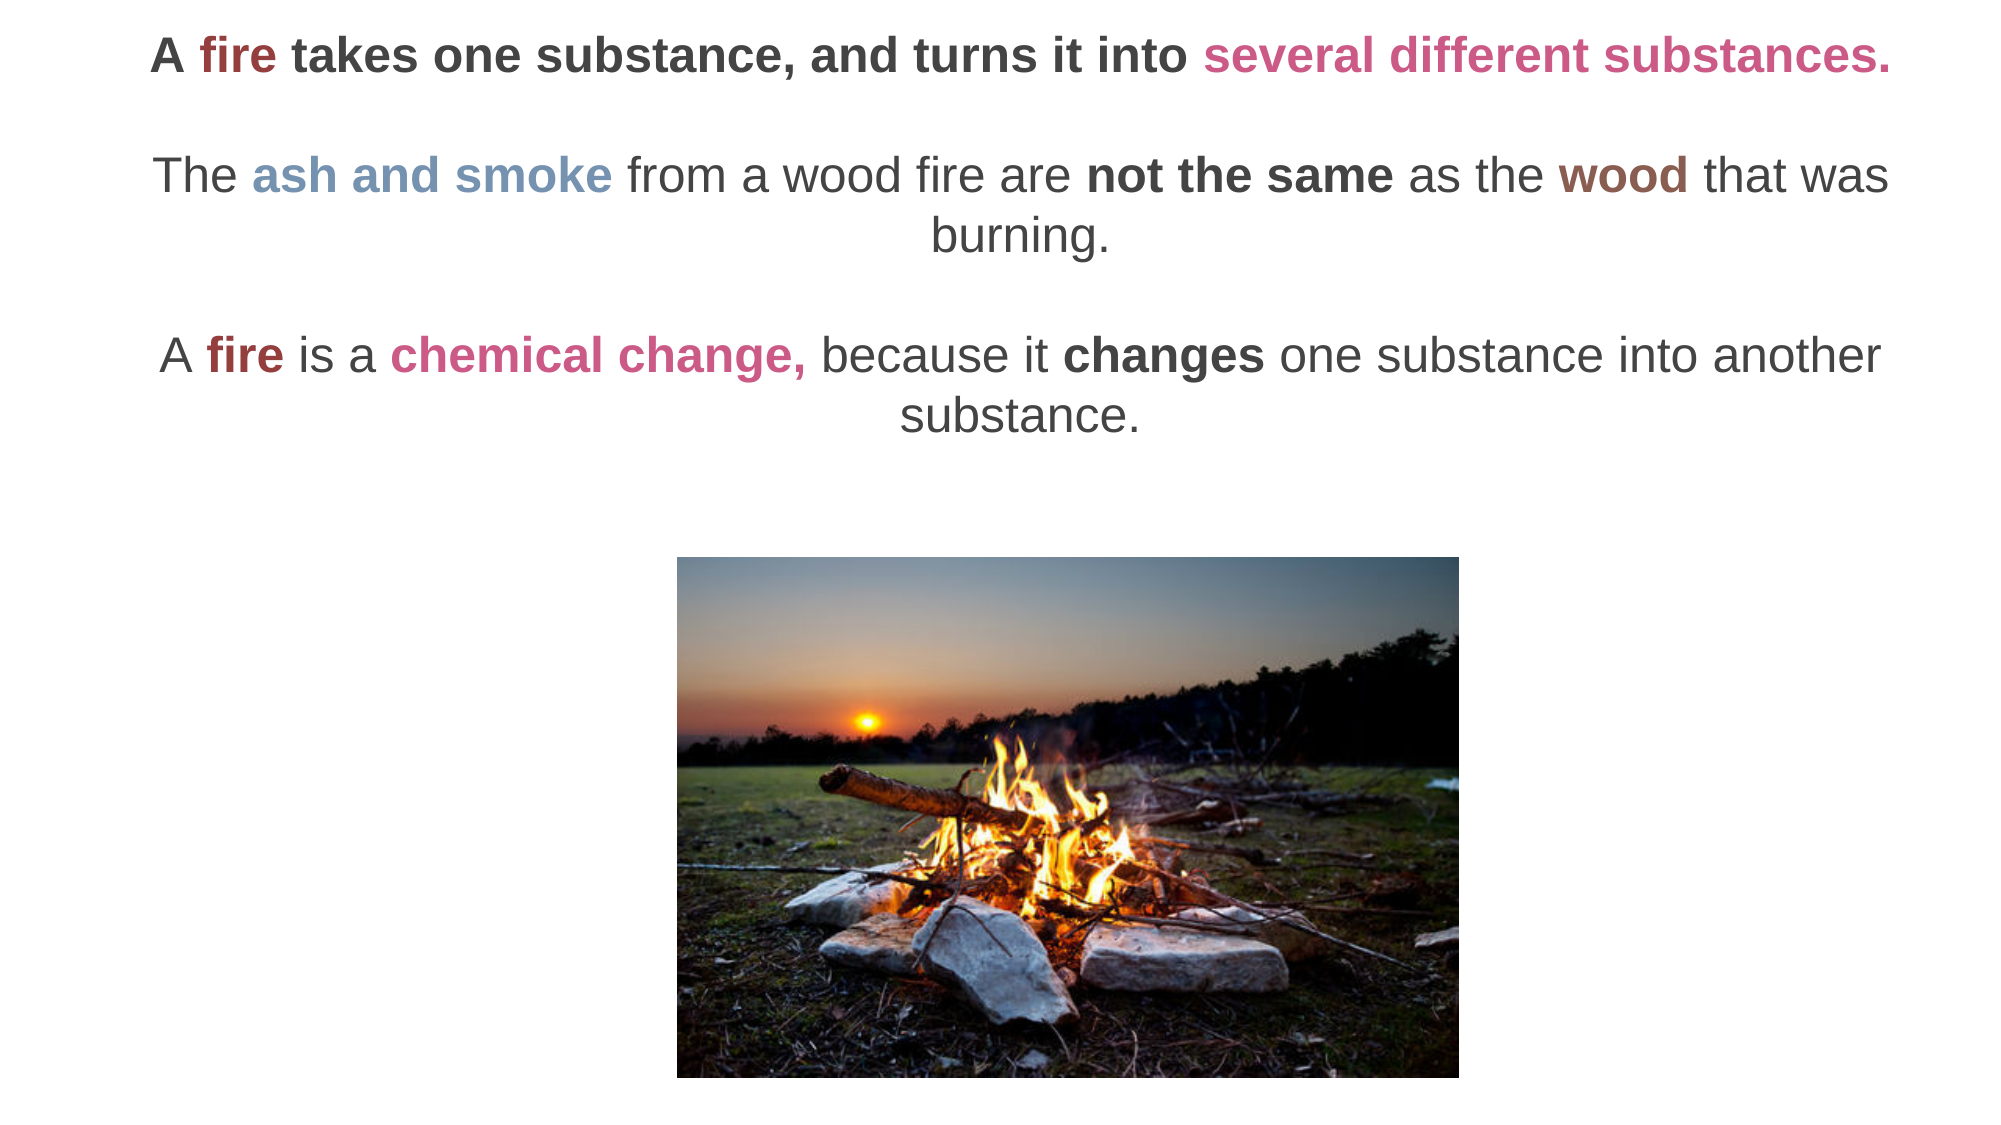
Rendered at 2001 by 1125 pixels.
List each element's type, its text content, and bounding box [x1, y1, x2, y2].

picture [677, 557, 1459, 1078]
text_box A fire takes one substance, and turns it into several different substances. The ash and smoke from a wood fire are not the same as the wood that was burning. A fire is a chemical change, because it changes one substance into another substance. [74, 14, 1967, 450]
